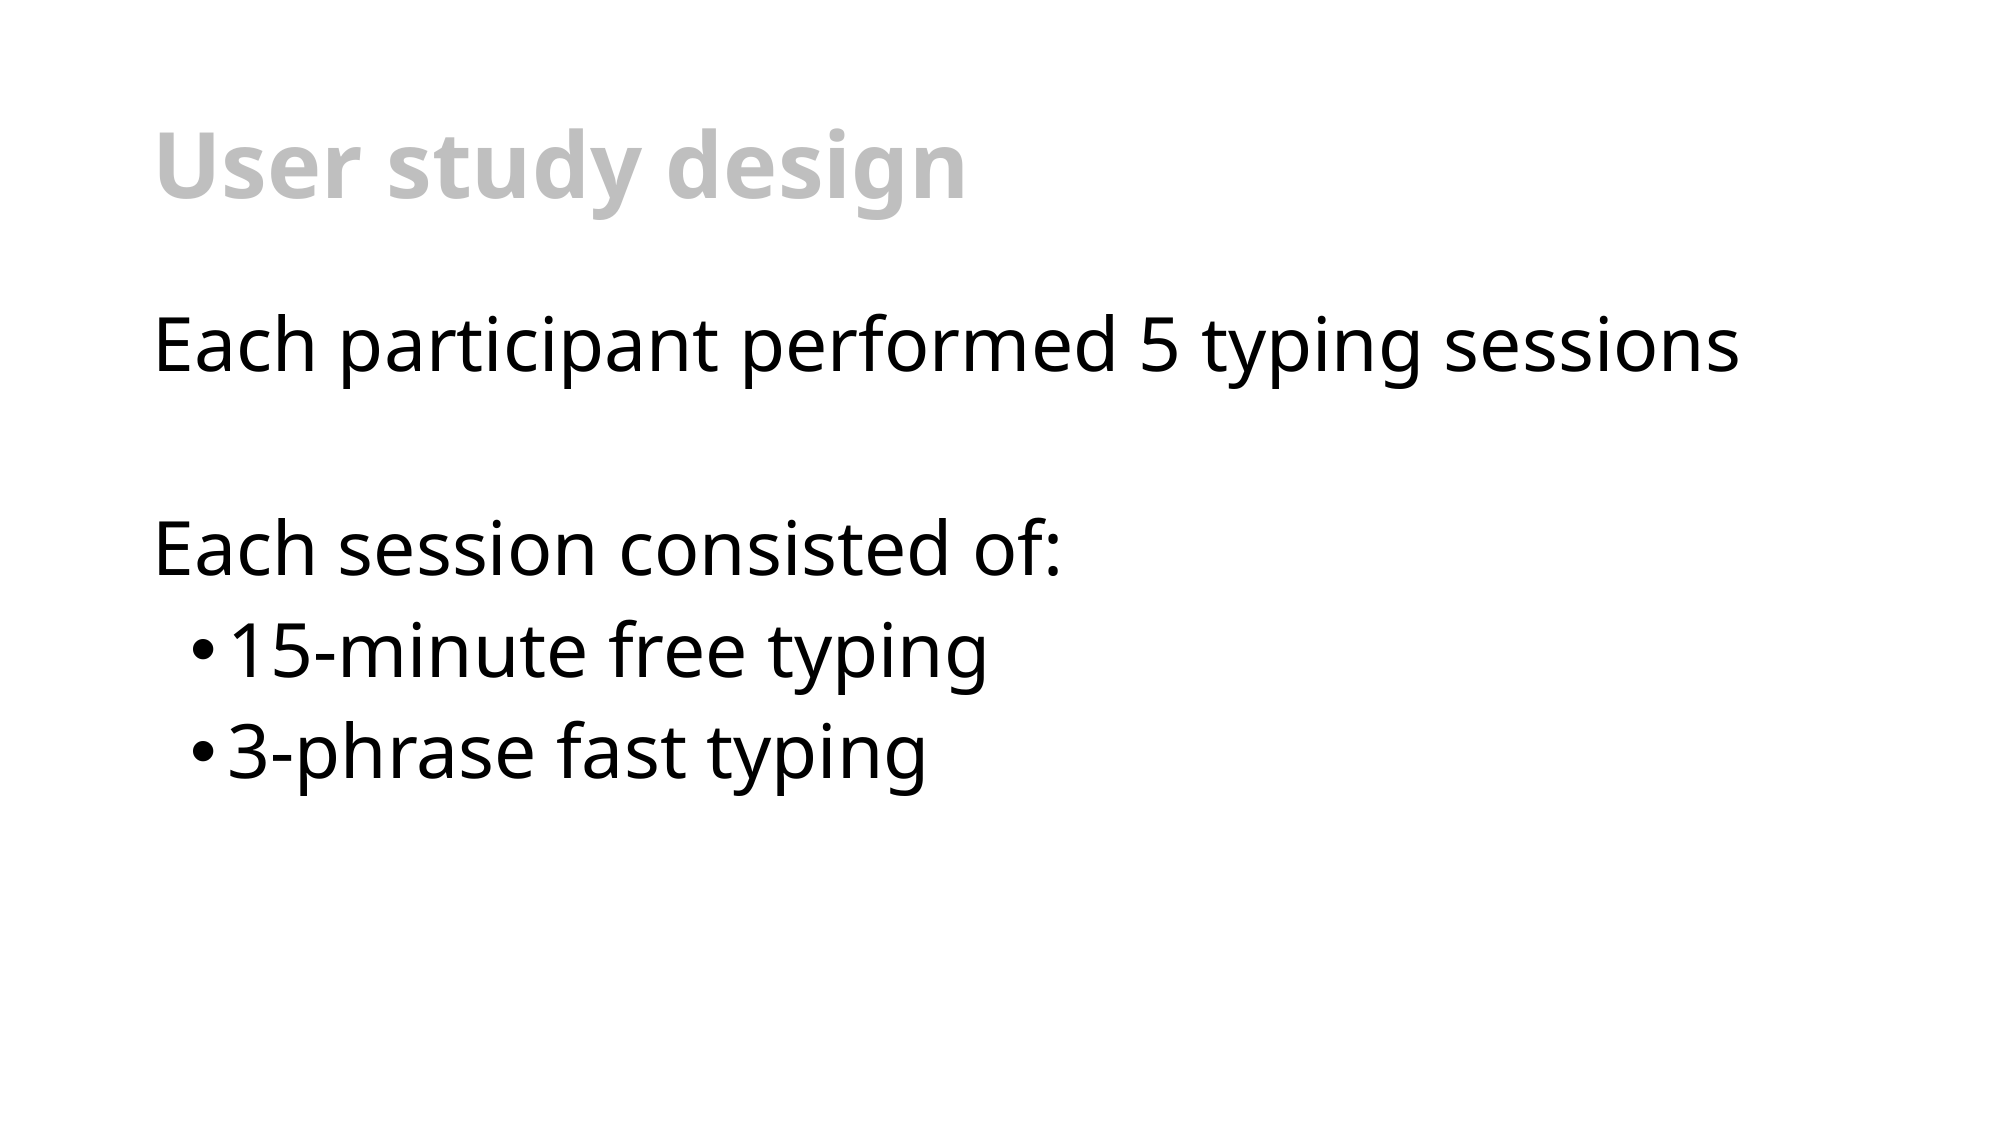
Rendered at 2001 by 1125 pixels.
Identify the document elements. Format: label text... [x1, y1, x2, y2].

title User study design [137, 59, 1863, 278]
list Each participant performed 5 typing sessions Each session consisted of: 15-minute free typing 3-phrase fast typing [137, 299, 1863, 1014]
